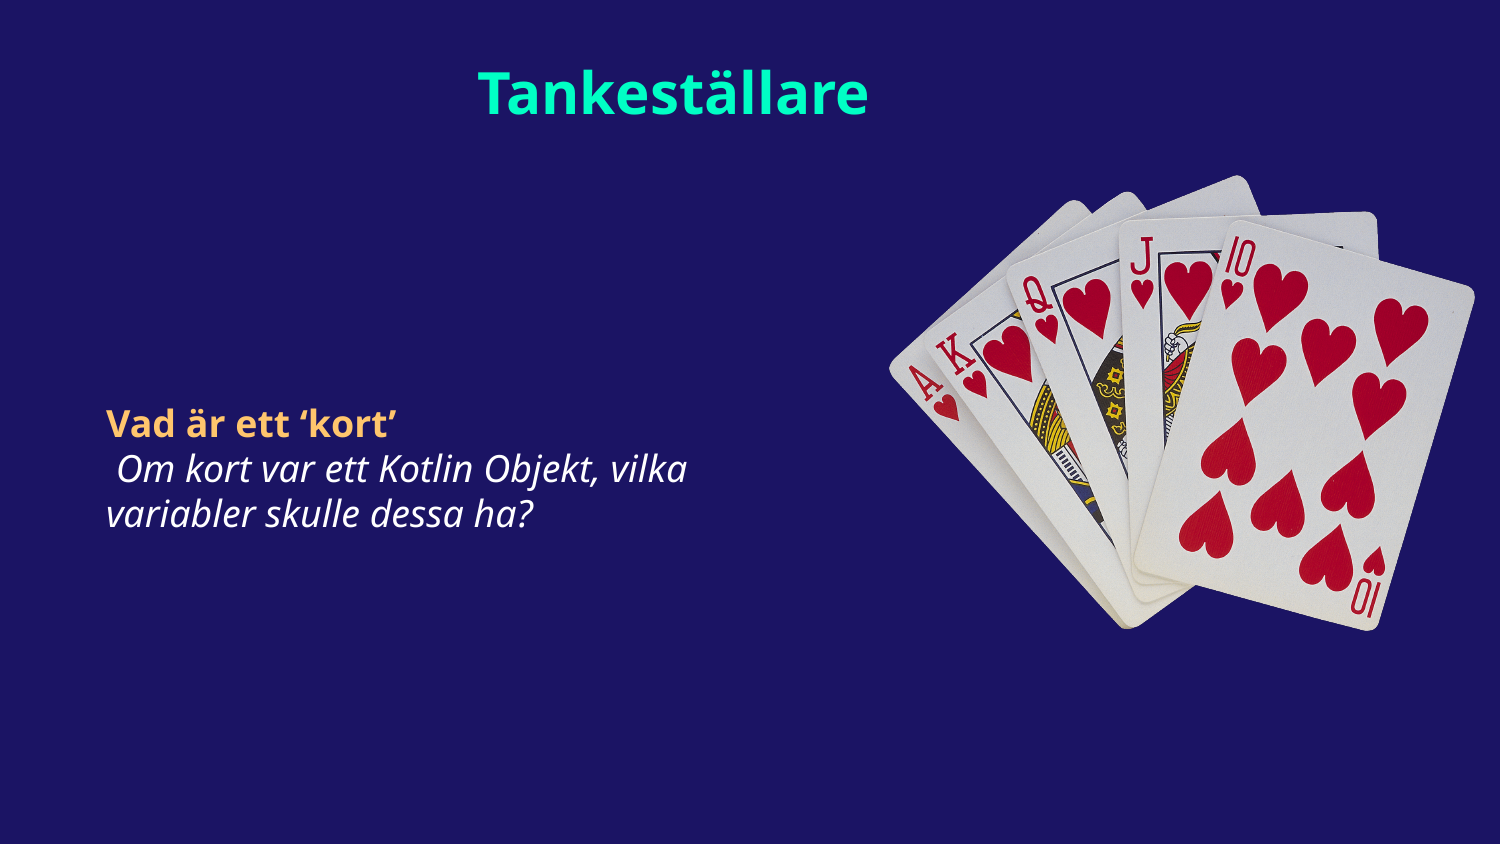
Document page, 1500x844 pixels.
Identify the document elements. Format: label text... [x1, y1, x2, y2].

title Tankeställare [390, 40, 957, 151]
text_box Vad är ett ‘kort’ Om kort var ett Kotlin Objekt, vilka variabler skulle dessa ha? [91, 384, 837, 550]
picture [888, 175, 1476, 631]
